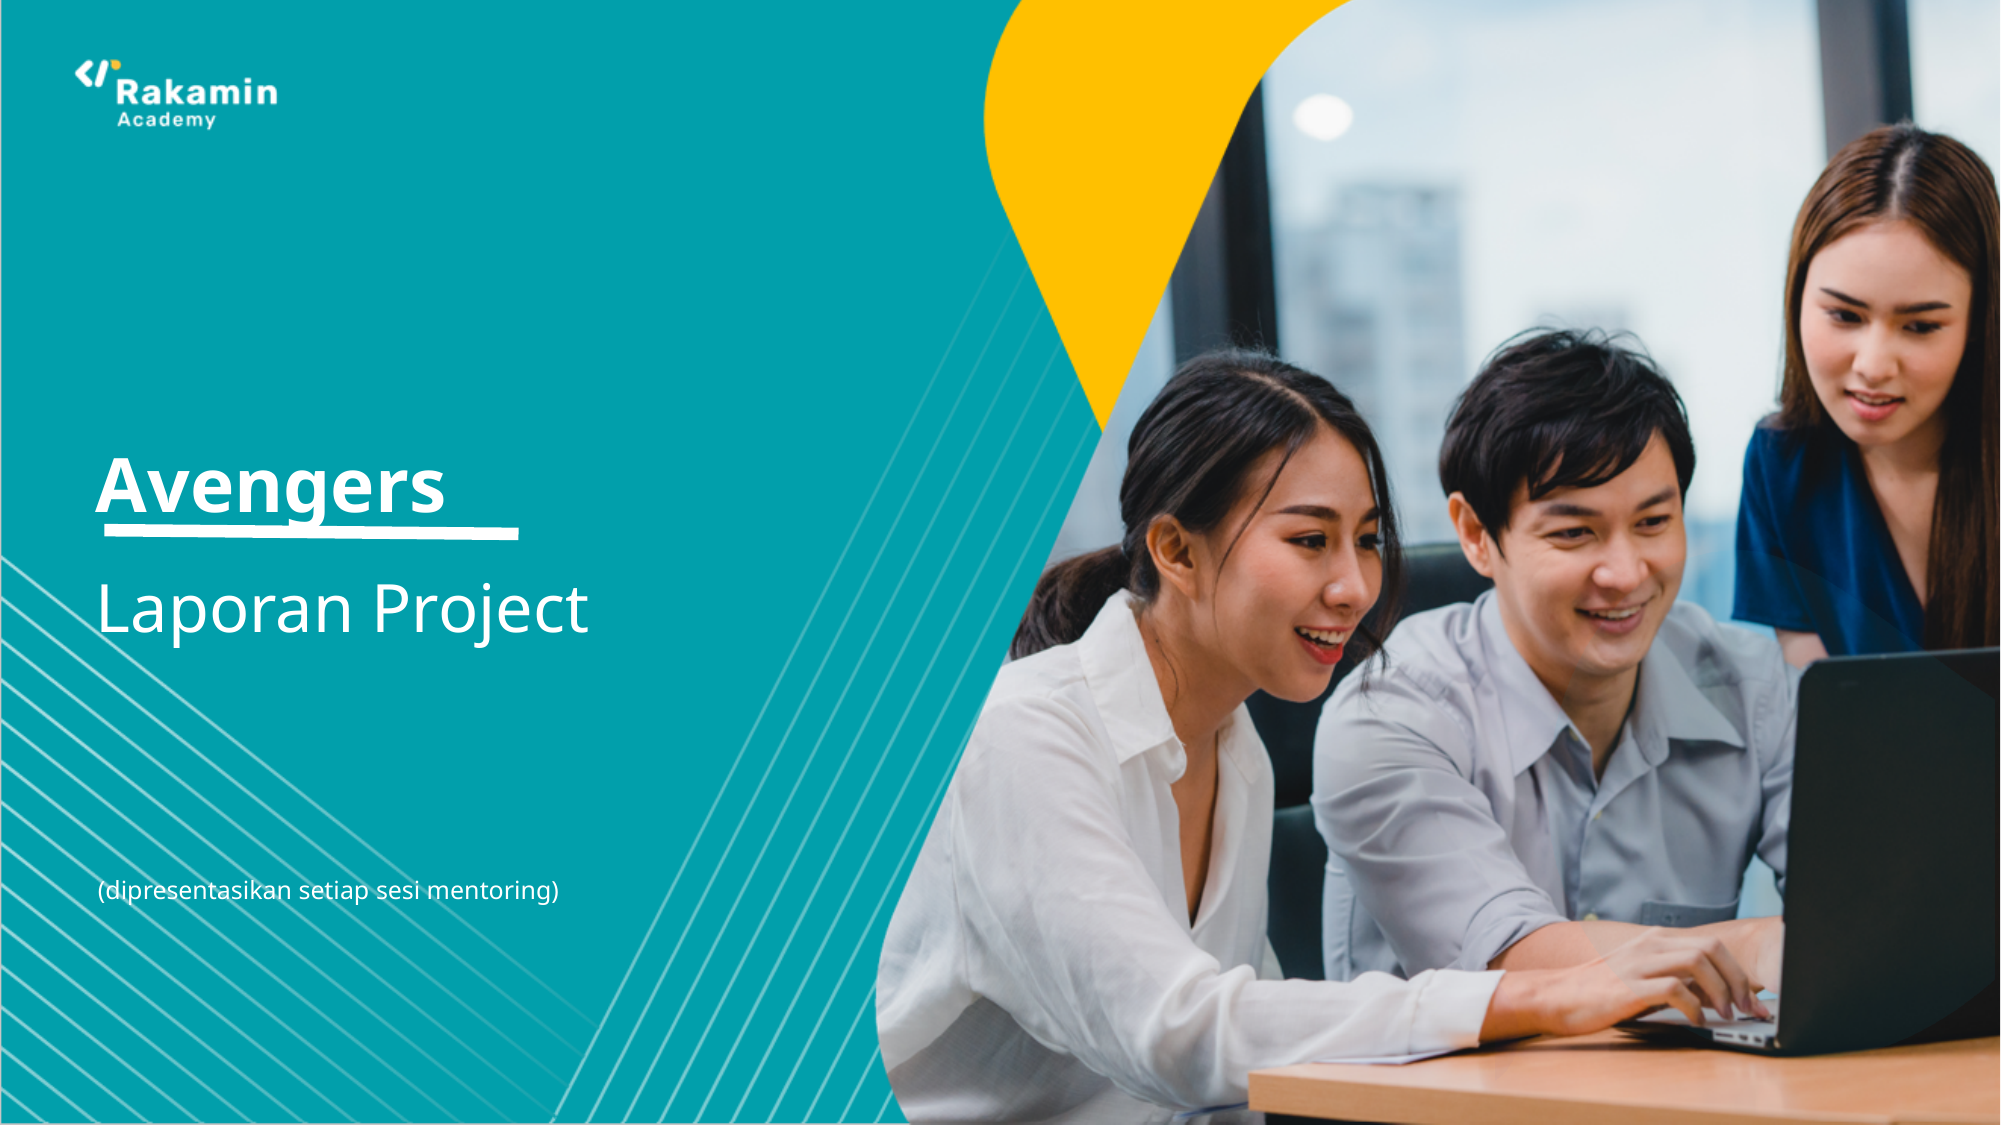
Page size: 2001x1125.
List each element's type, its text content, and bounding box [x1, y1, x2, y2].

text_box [104, 529, 519, 535]
text_box Avengers [80, 399, 764, 535]
text_box (dipresentasikan setiap sesi mentoring) [82, 866, 612, 913]
text_box Laporan Project [80, 558, 705, 654]
picture [0, 0, 2001, 1125]
